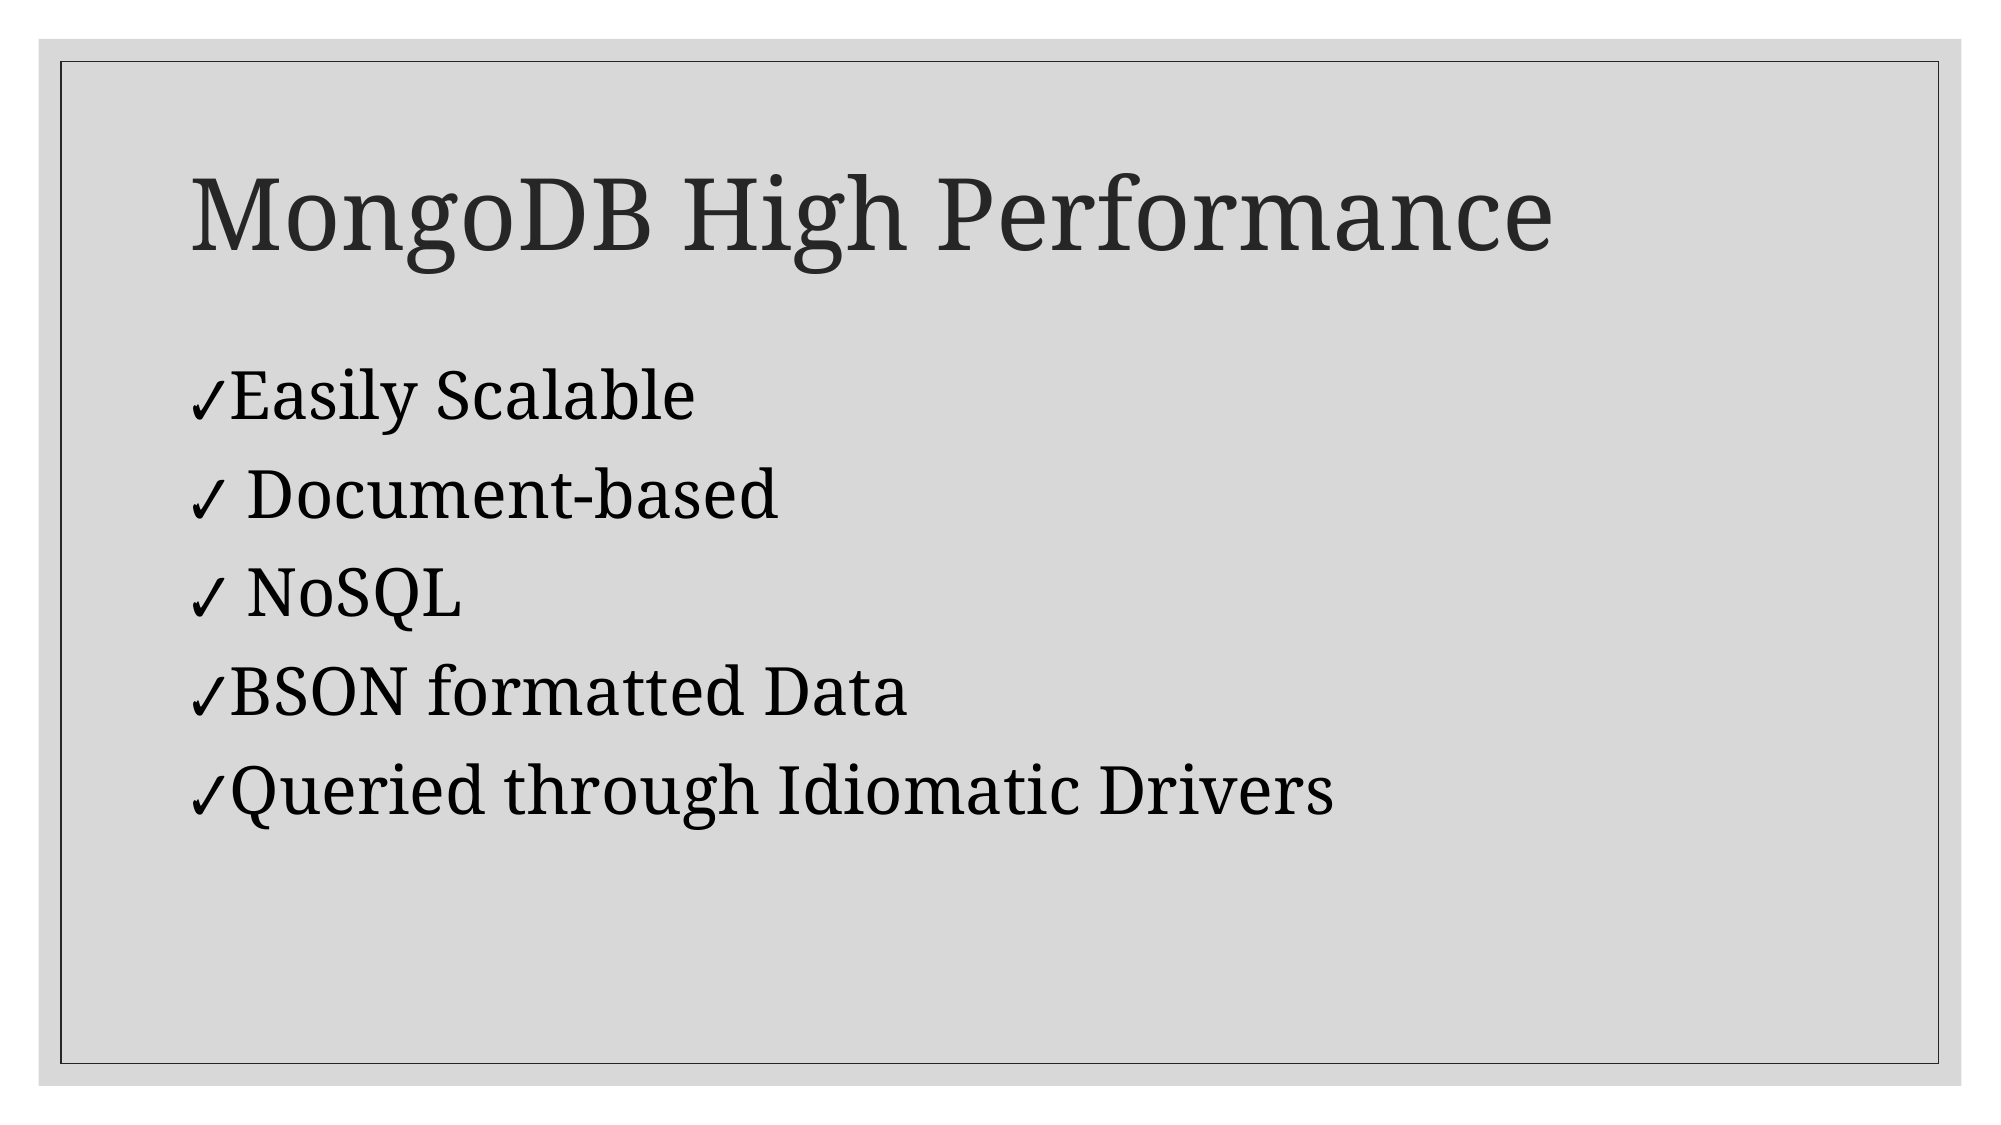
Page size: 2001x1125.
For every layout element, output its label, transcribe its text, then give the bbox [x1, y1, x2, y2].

list ✔Easily Scalable ✔ Document-based ✔ NoSQL ✔BSON formatted Data ✔Queried through Idiomatic Drivers [174, 345, 1825, 977]
title MongoDB High Performance [174, 105, 1825, 331]
